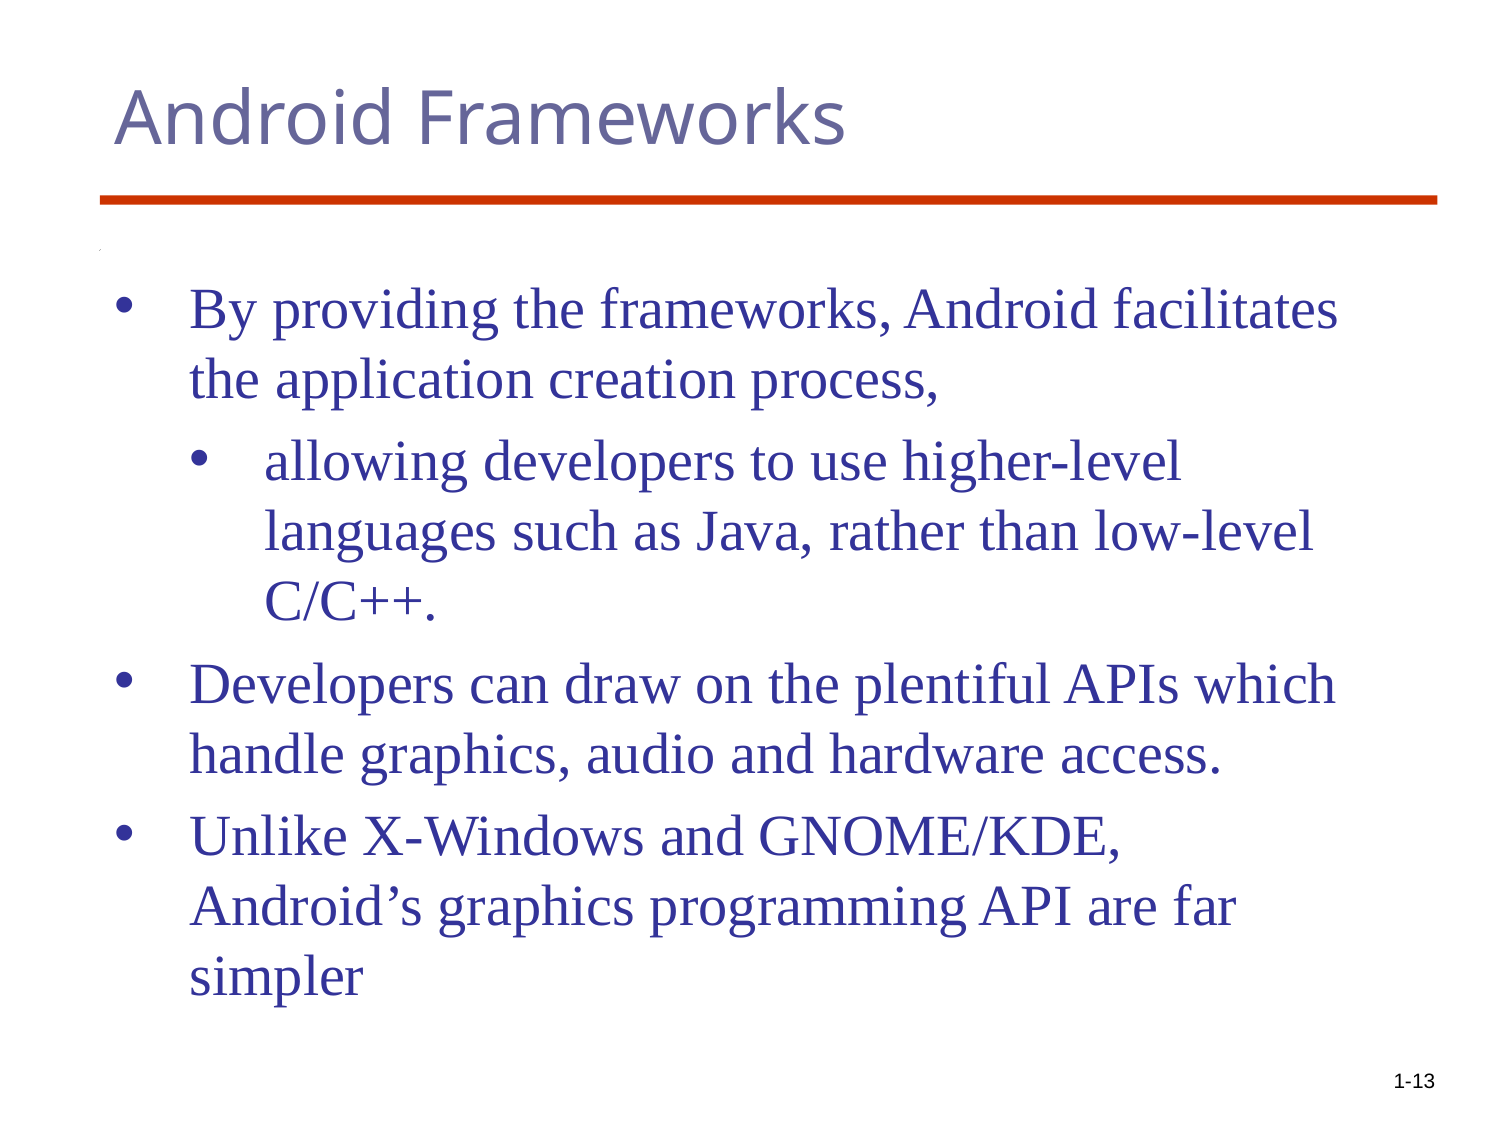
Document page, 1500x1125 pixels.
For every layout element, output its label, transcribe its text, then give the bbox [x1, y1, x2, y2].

title Android Frameworks [99, 62, 1438, 250]
text_box By providing the frameworks, Android facilitates the application creation process, allowing developers to use higher-level languages such as Java, rather than low-level C/C++. Developers can draw on the plentiful APIs which handle graphics, audio and hardware access. Unlike X-Windows and GNOME/KDE, Android’s graphics programming API are far simpler [99, 262, 1375, 1025]
slide_number 1-13 [1137, 1024, 1451, 1101]
